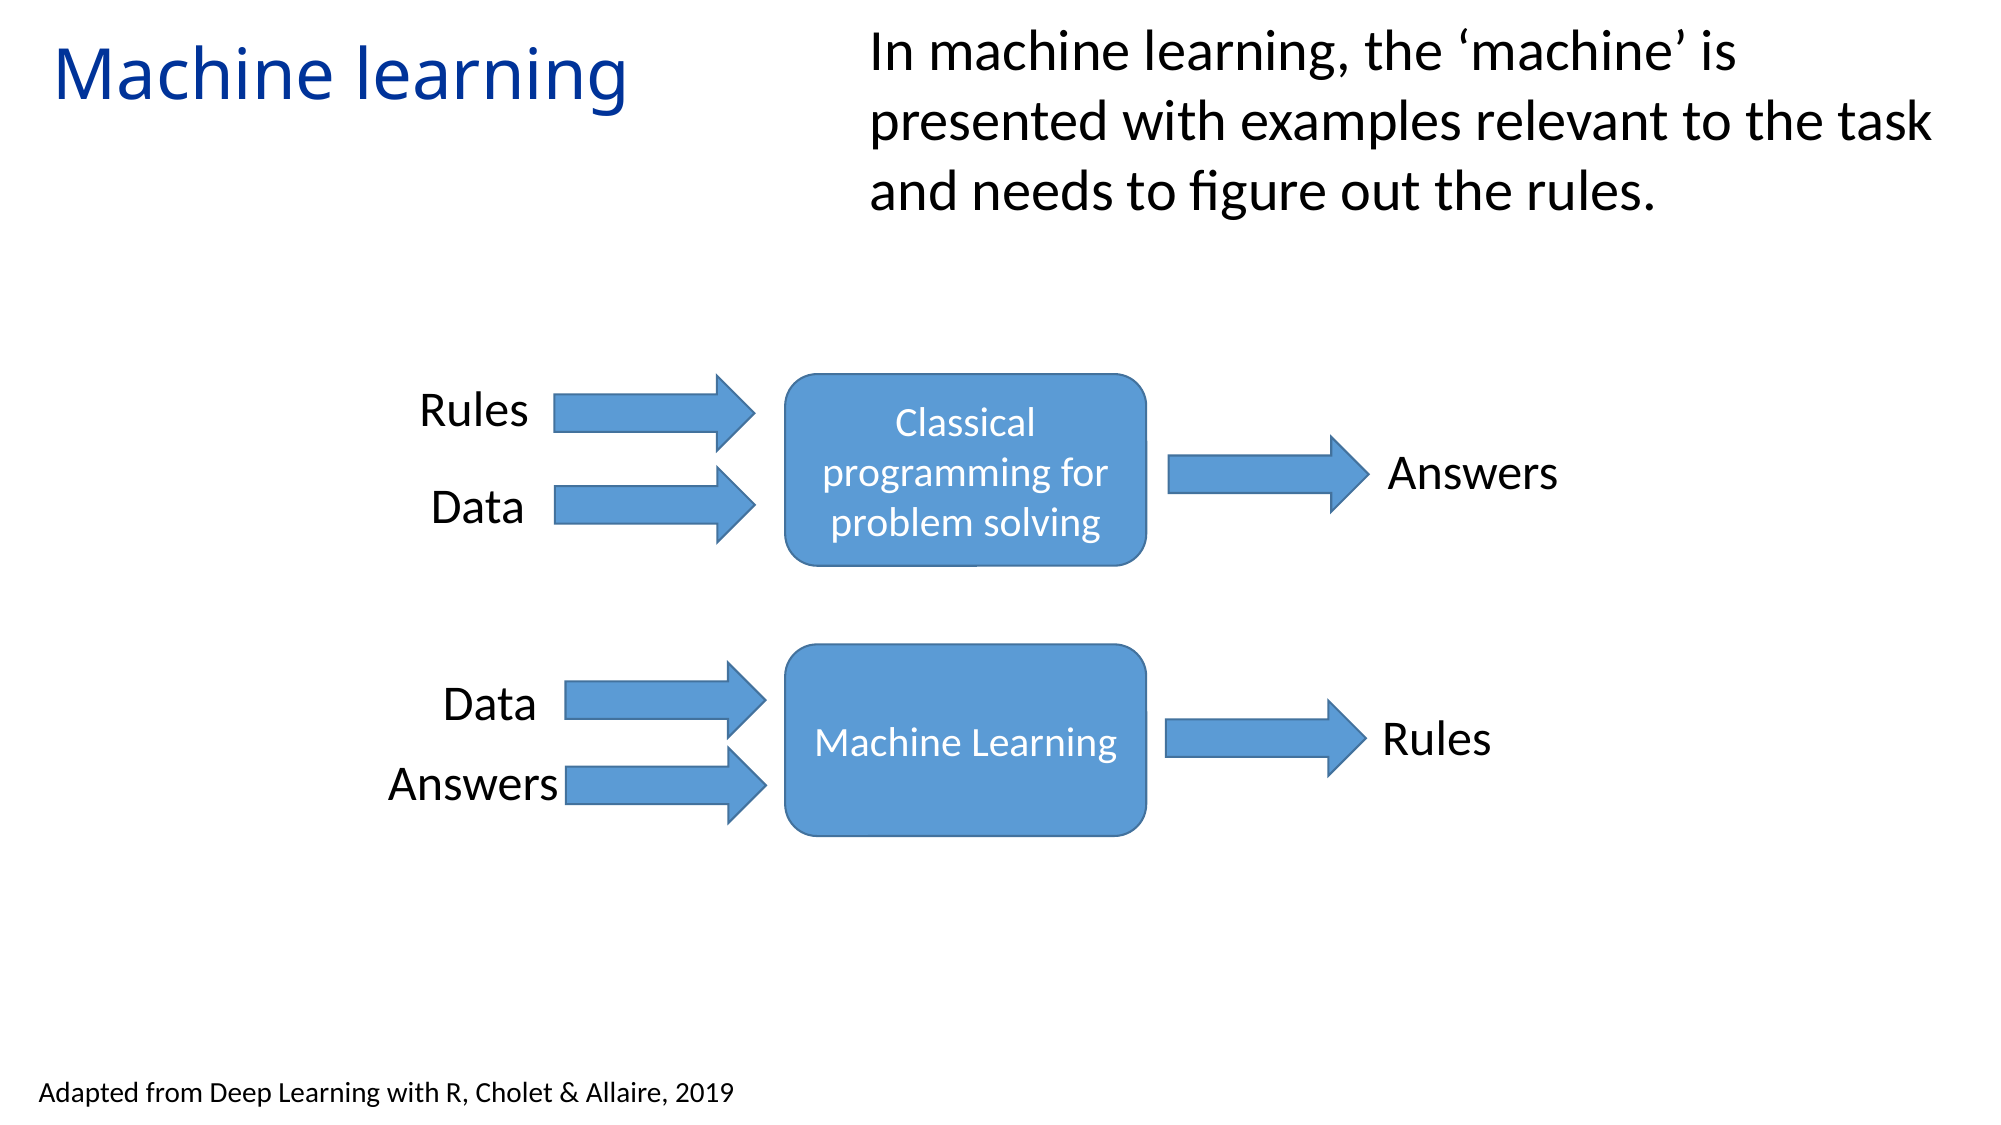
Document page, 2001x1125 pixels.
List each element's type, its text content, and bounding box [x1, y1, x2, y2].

text_box [553, 373, 756, 454]
text_box Adapted from Deep Learning with R, Cholet & Allaire, 2019 [23, 1065, 750, 1116]
text_box Classical programming for problem solving [784, 373, 1148, 567]
text_box [574, 745, 768, 826]
text_box Answers [1372, 432, 1574, 508]
text_box [564, 660, 767, 741]
text_box Data [416, 465, 541, 541]
text_box [553, 464, 757, 545]
text_box Rules [404, 369, 544, 444]
text_box Machine Learning [784, 643, 1148, 838]
title Machine learning [37, 31, 855, 123]
text_box Data [428, 662, 553, 738]
text_box [1164, 698, 1367, 779]
text_box [1167, 434, 1371, 515]
text_box Rules [1367, 698, 1507, 774]
text_box Answers [373, 743, 574, 818]
text_box In machine learning, the ‘machine’ is presented with examples relevant to the task and needs to figure out the rules. [855, 4, 2000, 230]
